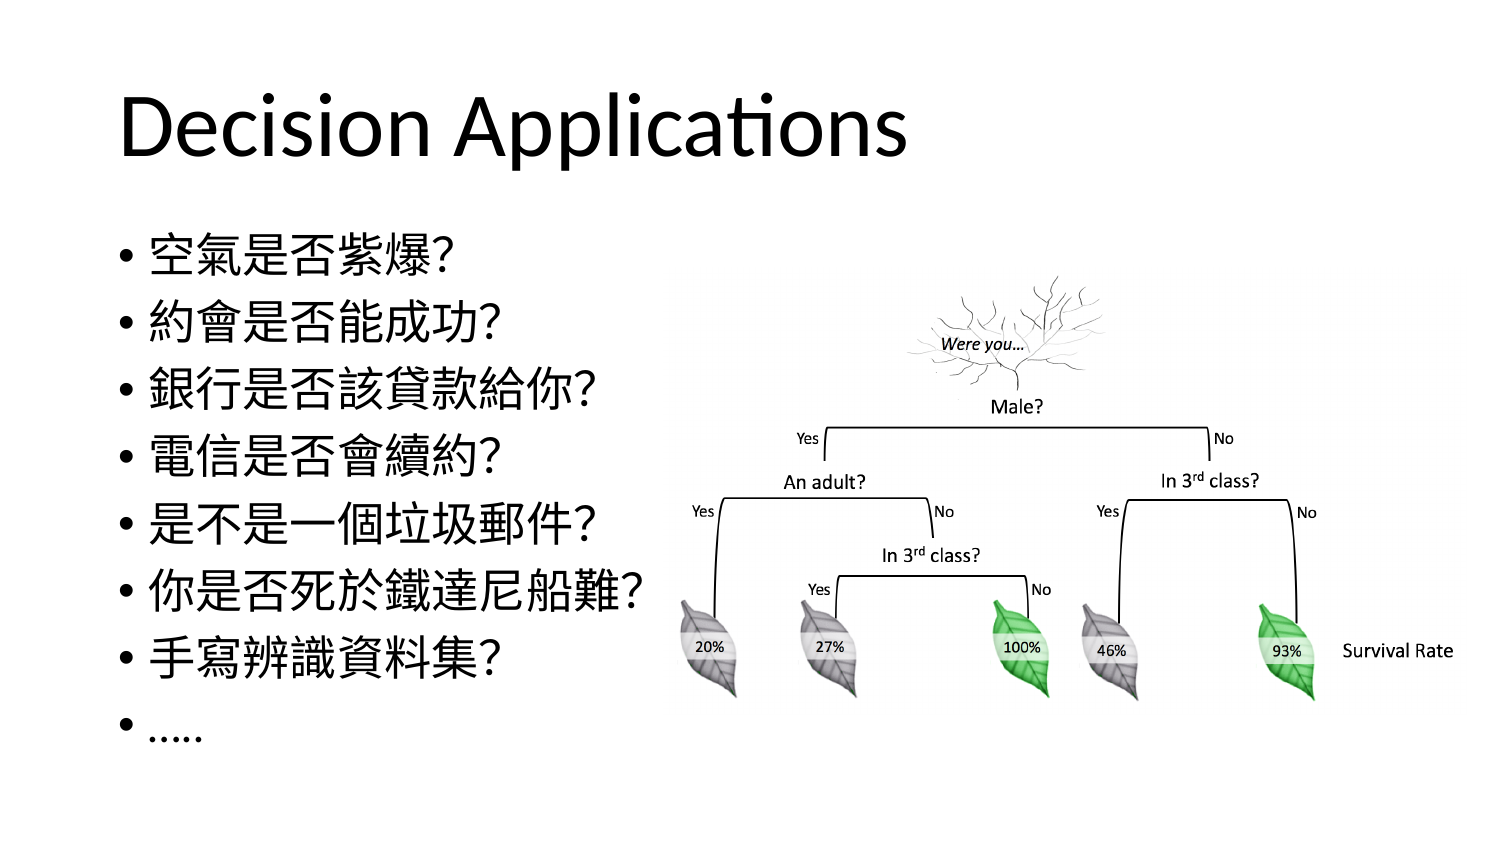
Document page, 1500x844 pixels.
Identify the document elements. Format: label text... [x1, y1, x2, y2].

picture [662, 267, 1467, 715]
title Decision Applications [103, 44, 1397, 208]
list 空氣是否紫爆？ 約會是否能成功？ 銀行是否該貸款給你？ 電信是否會續約？ 是不是一個垃圾郵件？ 你是否死於鐵達尼船難？ 手寫辨識資料集？ ….. [103, 224, 1397, 760]
